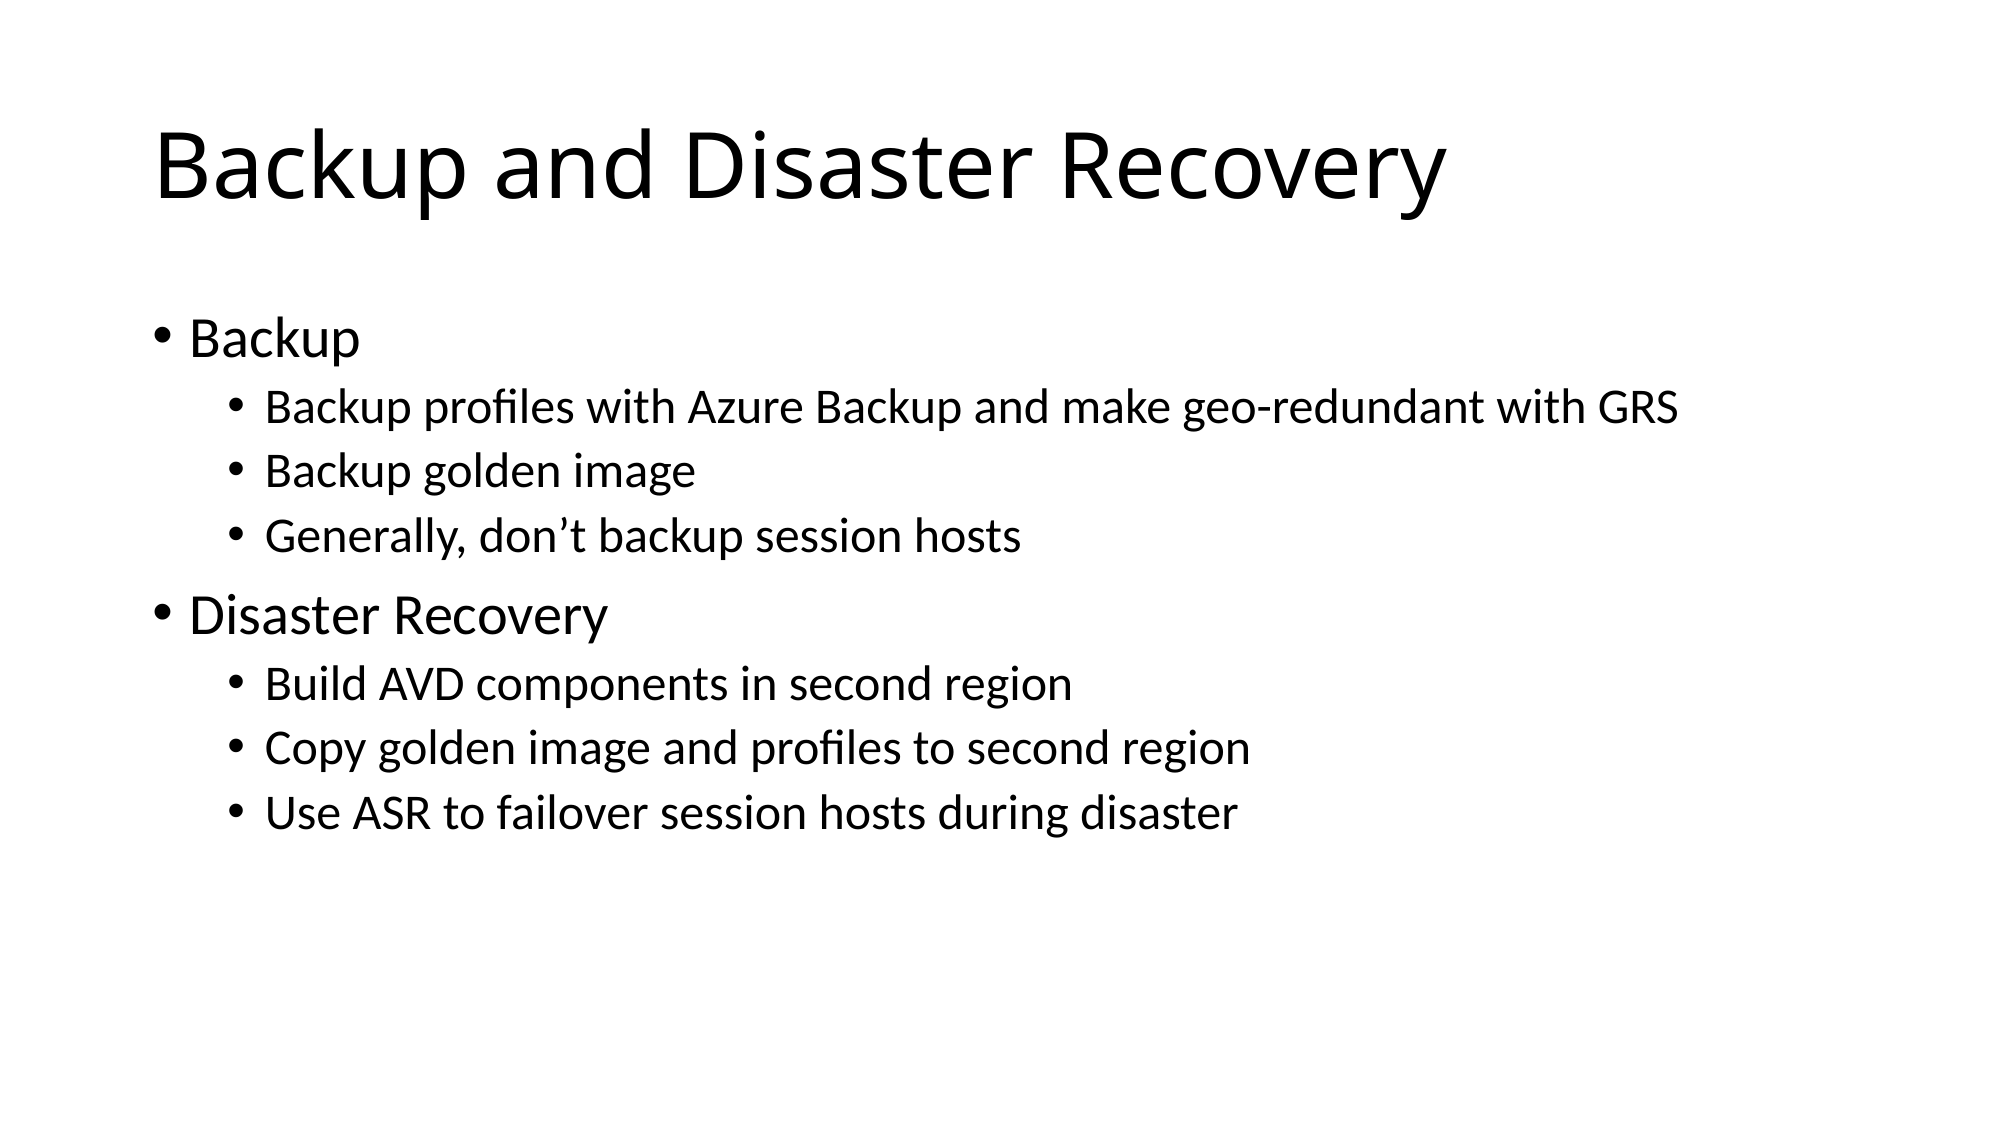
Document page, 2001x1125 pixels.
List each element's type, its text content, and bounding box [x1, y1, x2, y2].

title Backup and Disaster Recovery [137, 59, 1863, 278]
list Backup Backup profiles with Azure Backup and make geo-redundant with GRS Backup golden image Generally, don’t backup session hosts Disaster Recovery Build AVD components in second region Copy golden image and profiles to second region Use ASR to failover session hosts during disaster [137, 299, 1863, 1014]
